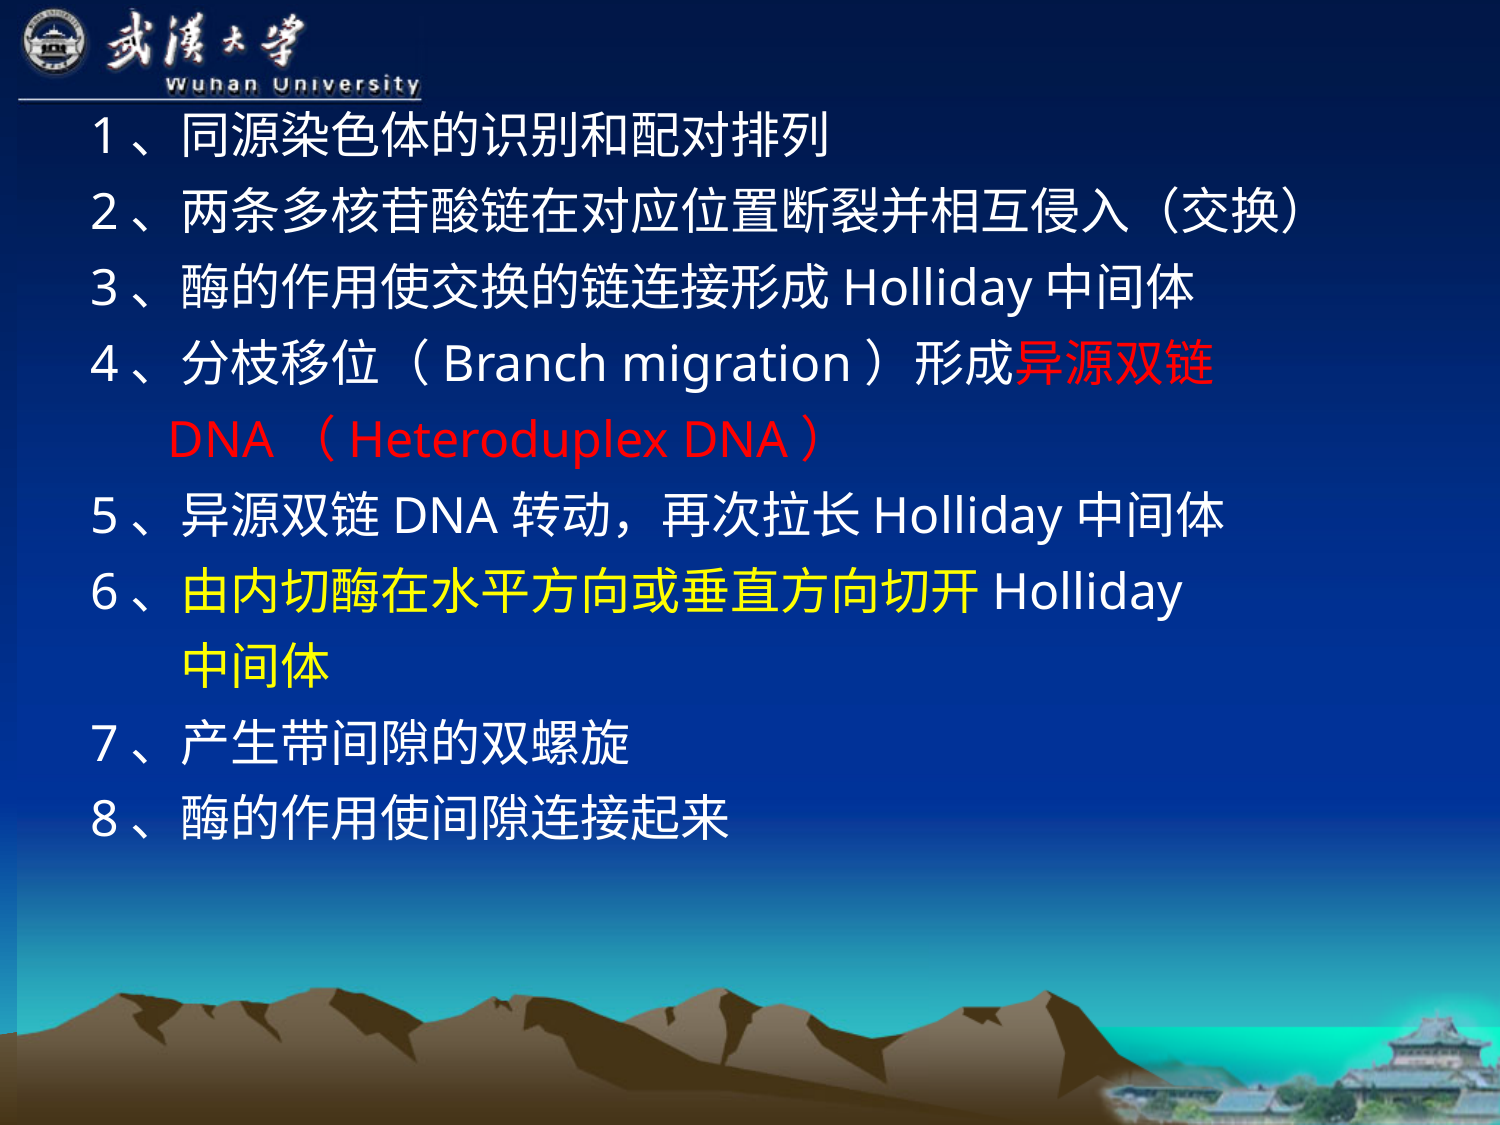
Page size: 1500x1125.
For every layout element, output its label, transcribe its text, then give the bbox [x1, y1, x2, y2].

picture [17, 4, 1500, 1125]
list 1、同源染色体的识别和配对排列 2、两条多核苷酸链在对应位置断裂并相互侵入（交换） 3、酶的作用使交换的链连接形成Holliday中间体 4、分枝移位（Branch migration）形成异源双链 DNA（Heteroduplex DNA） 5、异源双链DNA转动，再次拉长Holliday中间体 6、由内切酶在水平方向或垂直方向切开Holliday 中间体 7、产生带间隙的双螺旋 8、酶的作用使间隙连接起来 [74, 0, 1426, 988]
